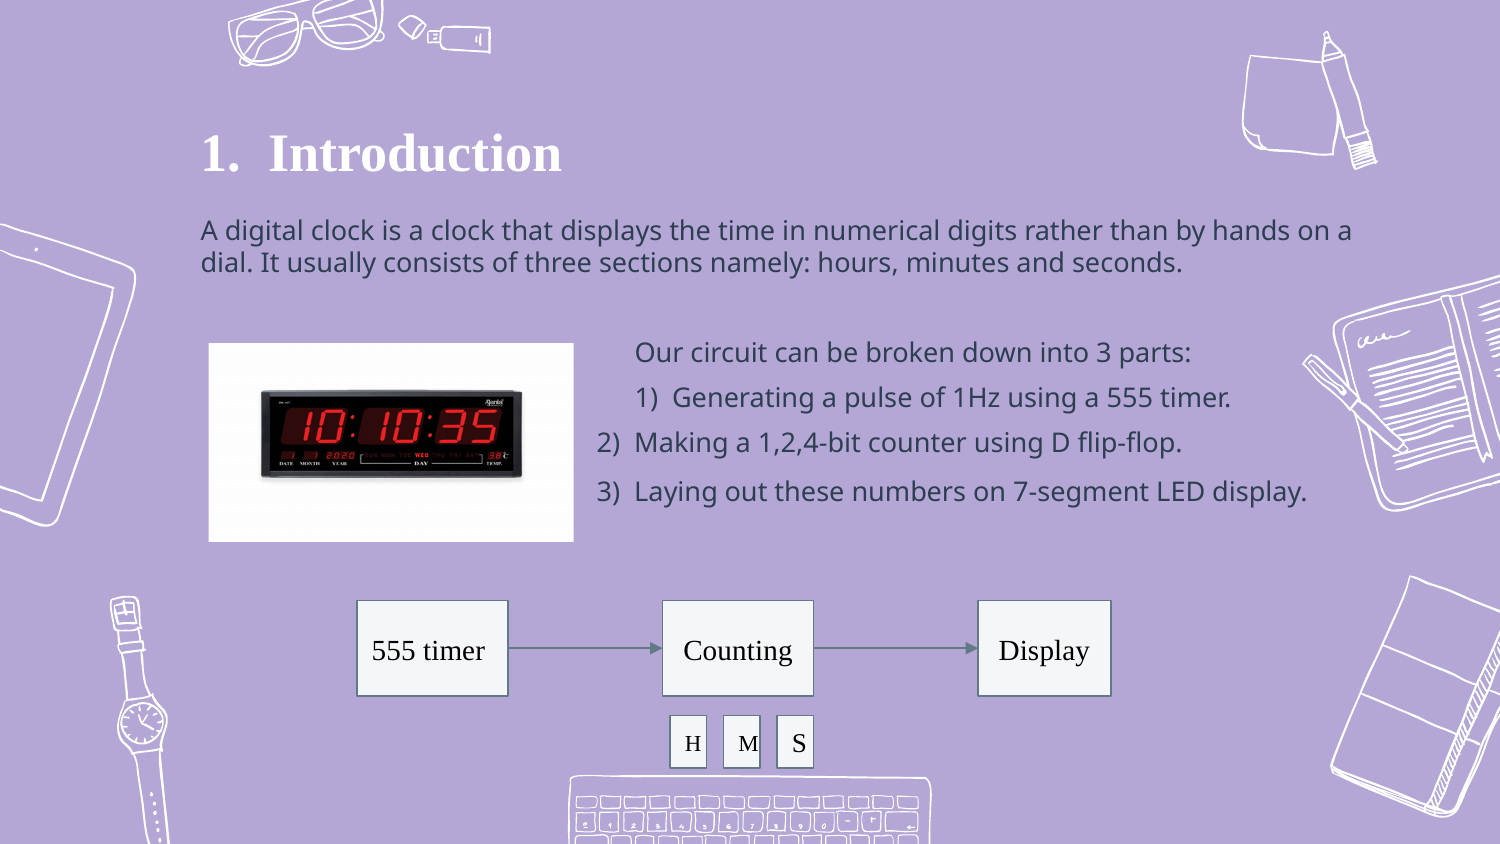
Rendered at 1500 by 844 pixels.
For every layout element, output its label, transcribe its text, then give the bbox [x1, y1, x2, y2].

text_box H [669, 715, 707, 769]
text_box S [776, 715, 814, 769]
text_box Counting [662, 600, 814, 697]
text_box 555 timer [356, 600, 508, 697]
title 1. Introduction [185, 102, 1315, 197]
picture [208, 343, 574, 542]
text_box Display [978, 600, 1111, 697]
text_box M [723, 715, 761, 769]
list A digital clock is a clock that displays the time in numerical digits rather than by hands on a dial. It usually consists of three sections namely: hours, minutes and seconds. Our circuit can be broken down into 3 parts: 1) Generating a pulse of 1Hz using a 555 timer. 2) Making a 1,2,4-bit counter using D flip-flop. 3) Laying out these numbers on 7-segment LED display. [185, 197, 1386, 771]
